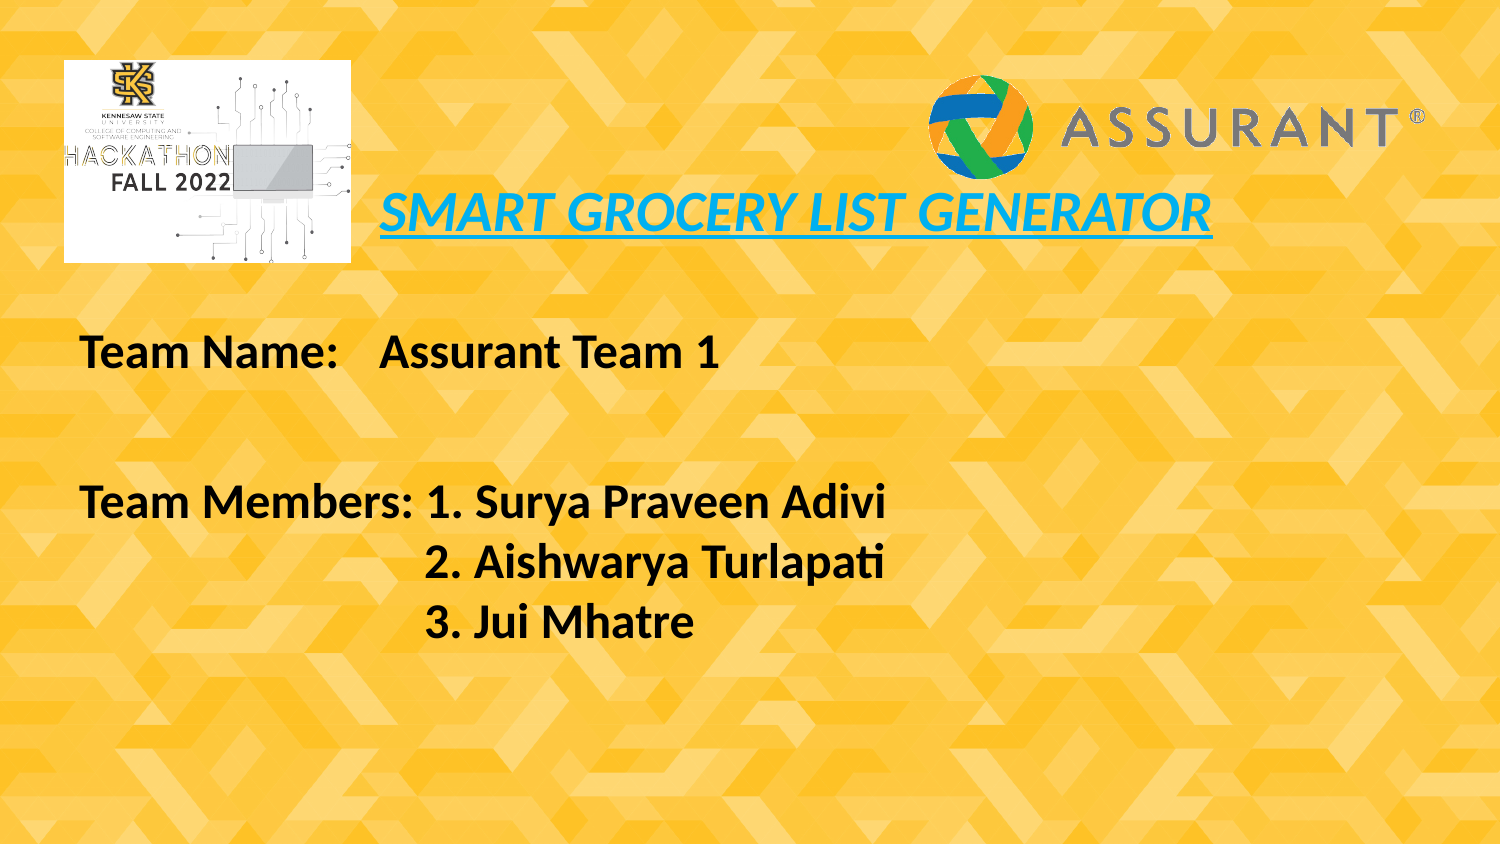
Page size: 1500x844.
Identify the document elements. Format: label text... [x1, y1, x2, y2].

text_box Team Name: Assurant Team 1 Team Members: 1. Surya Praveen Adivi 2. Aishwarya Turlapati 3. Jui Mhatre [64, 311, 1390, 747]
picture [0, 0, 1500, 844]
text_box SMART GROCERY LIST GENERATOR [364, 165, 1330, 250]
